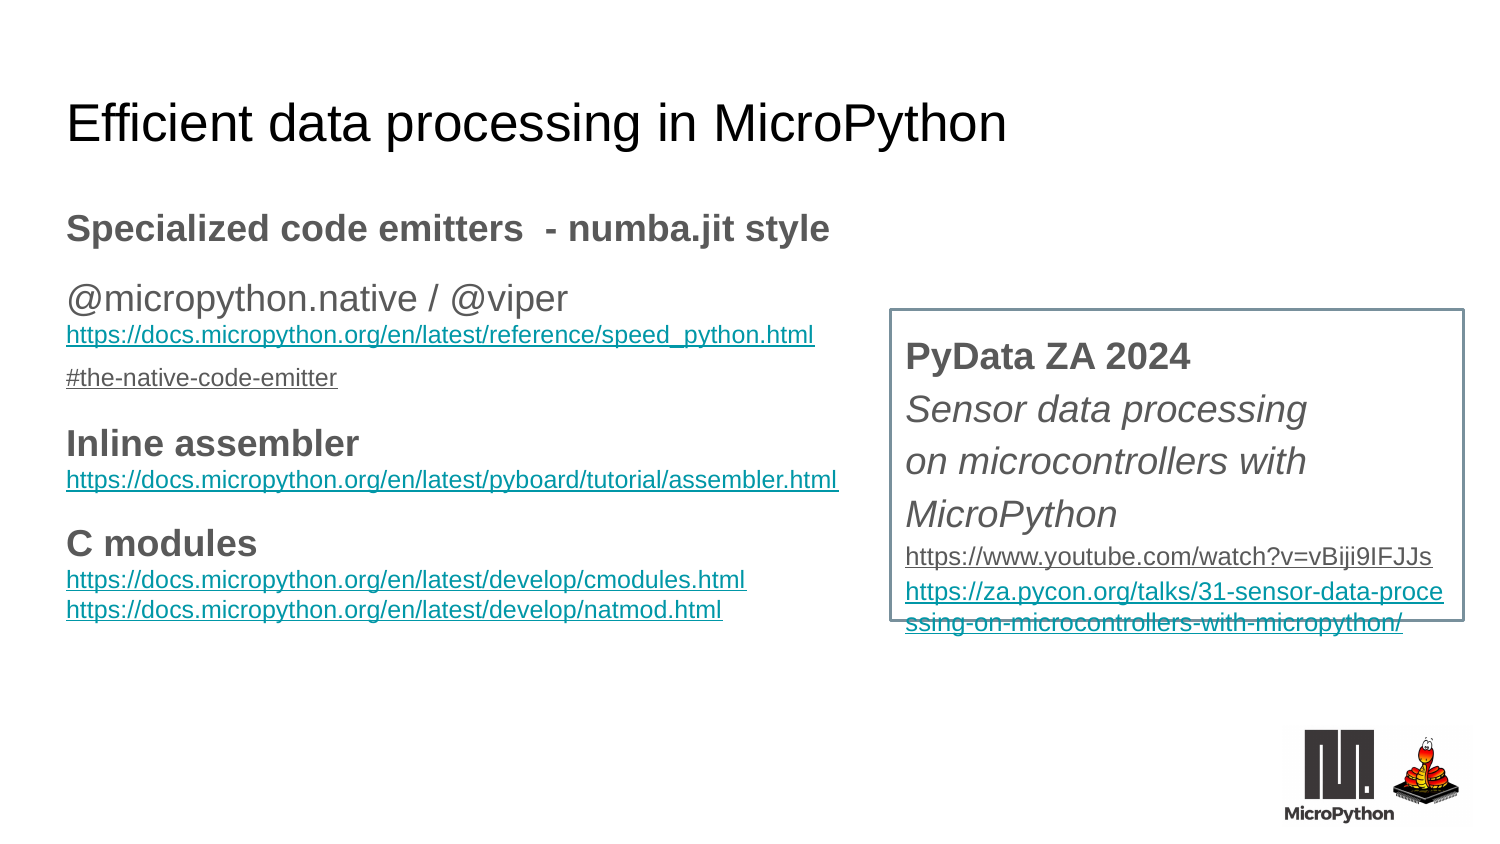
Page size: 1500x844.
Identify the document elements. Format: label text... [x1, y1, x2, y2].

list Specialized code emitters - numba.jit style @micropython.native / @viper https://docs.micropython.org/en/latest/reference/speed_python.html #the-native-code-emitter Inline assembler https://docs.micropython.org/en/latest/pyboard/tutorial/assembler.html C modules https://docs.micropython.org/en/latest/develop/cmodules.html https://docs.micropython.org/en/latest/develop/natmod.html [51, 189, 862, 827]
title Efficient data processing in MicroPython [51, 72, 1449, 167]
text_box PyData ZA 2024 Sensor data processing on microcontrollers with MicroPython https://www.youtube.com/watch?v=vBiji9IFJJs https://za.pycon.org/talks/31-sensor-data-processing-on-microcontrollers-with-micropython/ [890, 309, 1464, 621]
picture [1282, 724, 1473, 827]
